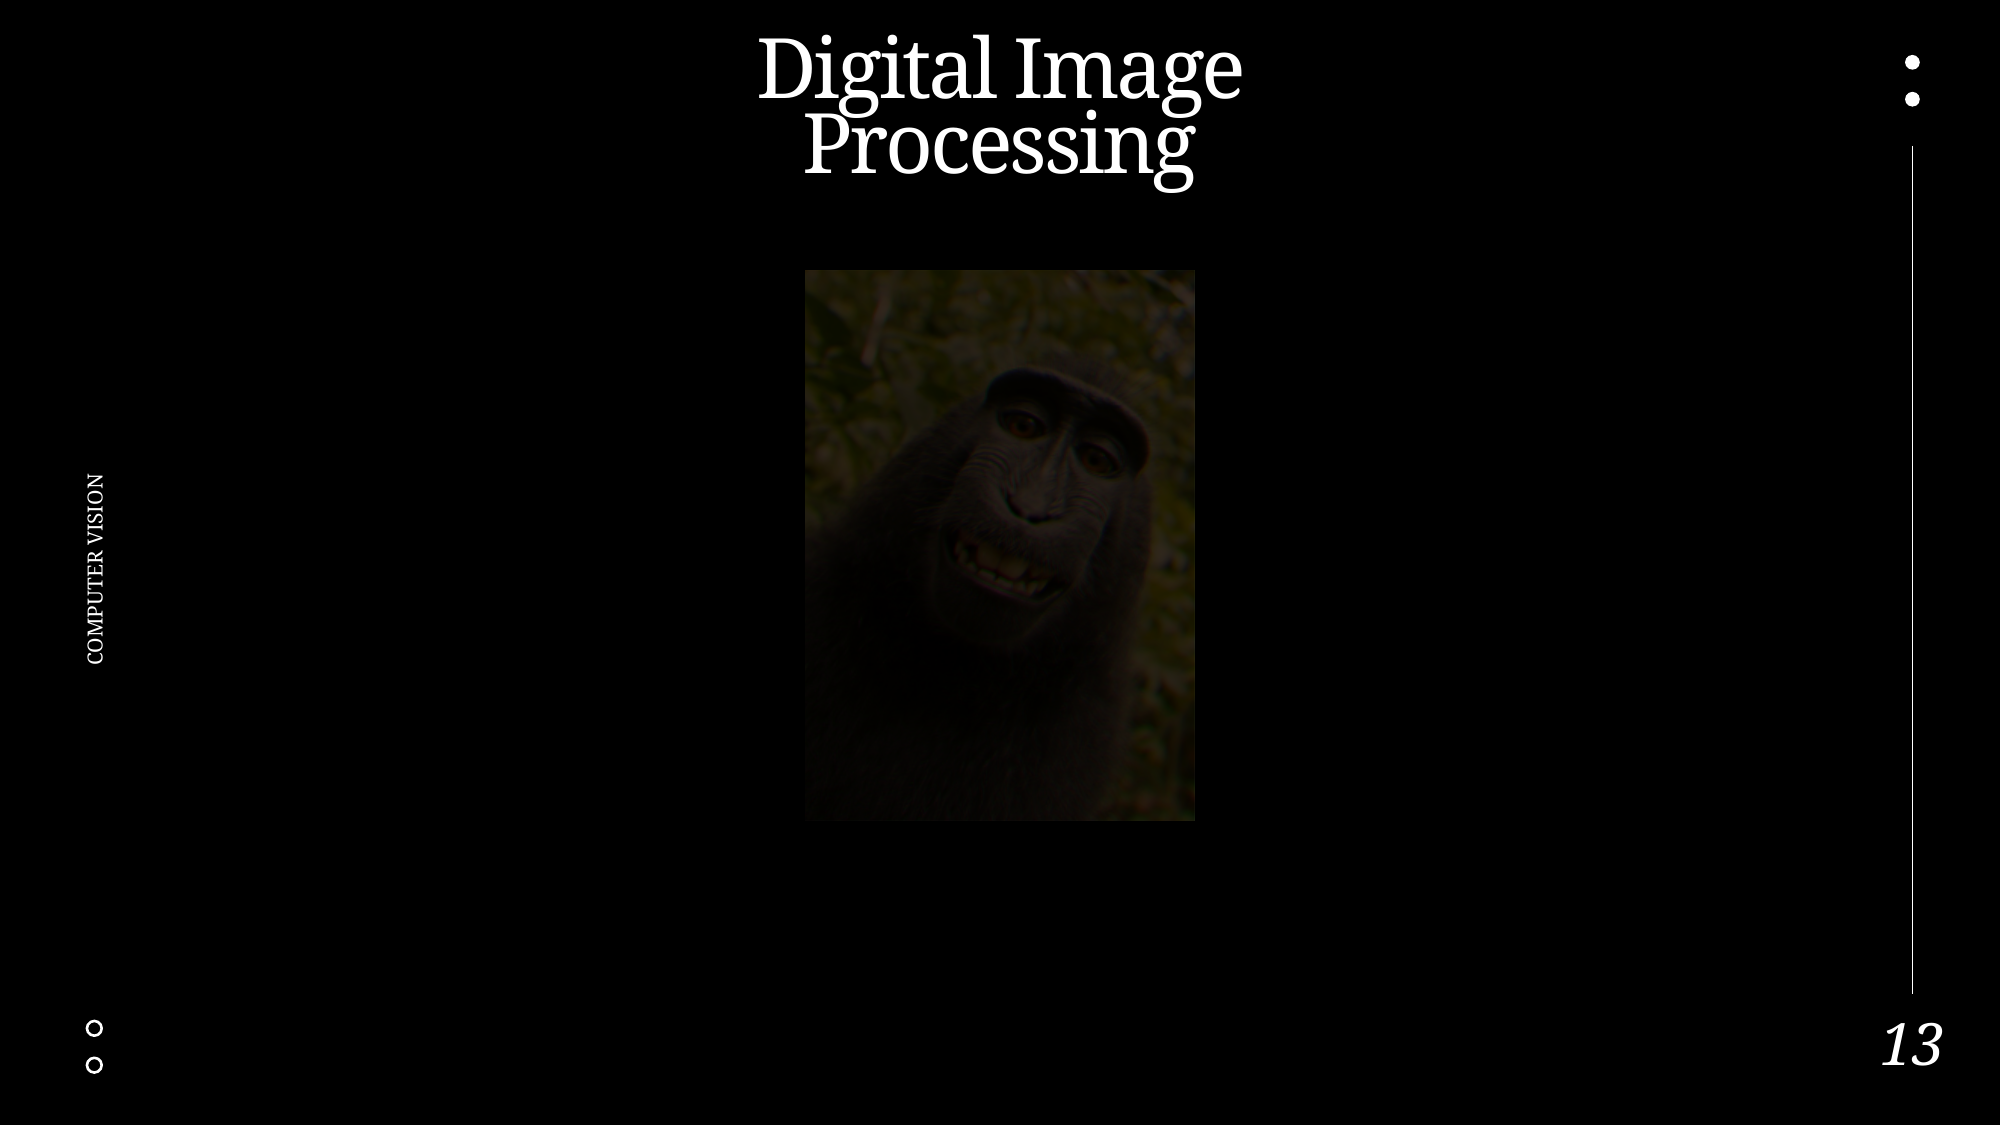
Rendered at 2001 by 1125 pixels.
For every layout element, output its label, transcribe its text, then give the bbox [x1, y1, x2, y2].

slide_number 13 [1853, 1024, 1972, 1070]
footer Computer vision [67, 146, 122, 995]
title Digital Image Processing [710, 38, 1290, 160]
picture [805, 270, 1195, 821]
